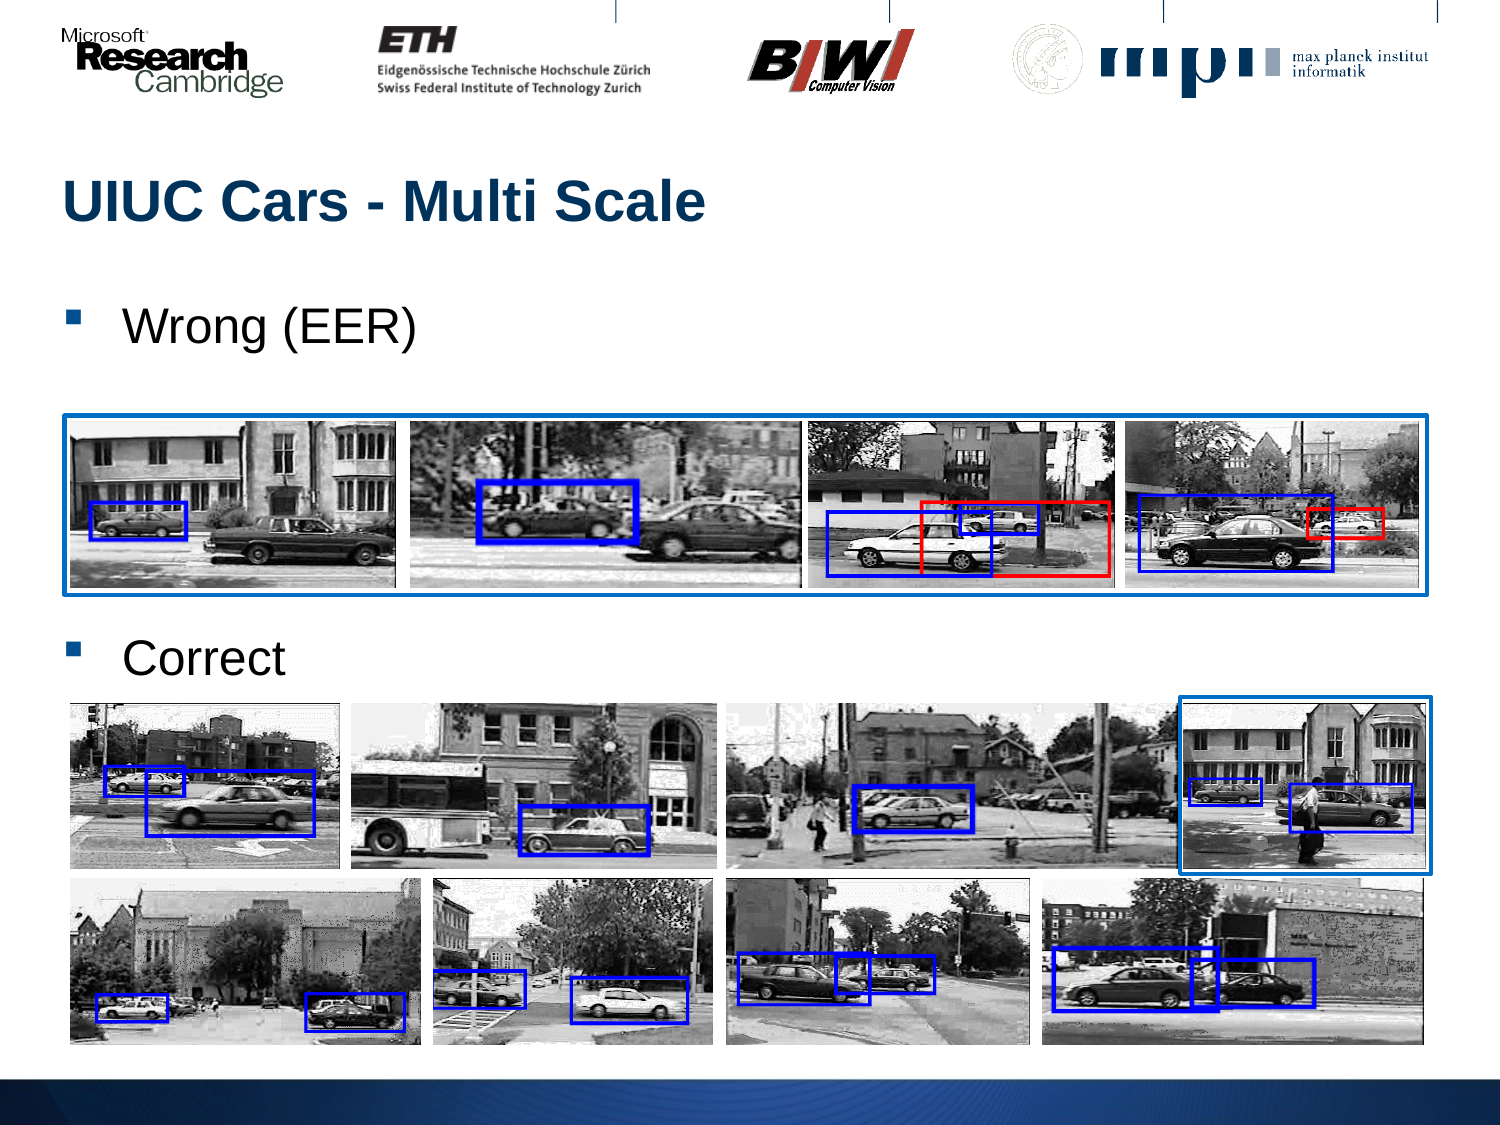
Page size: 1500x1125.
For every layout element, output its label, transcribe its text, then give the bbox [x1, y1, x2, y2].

picture [1124, 421, 1420, 588]
picture [378, 26, 650, 96]
picture [744, 26, 917, 95]
picture [62, 28, 283, 98]
picture [409, 421, 802, 588]
picture [726, 878, 1030, 1045]
picture [70, 878, 421, 1045]
picture [1183, 702, 1427, 869]
text_box [64, 415, 1428, 595]
picture [70, 702, 340, 869]
picture [0, 1078, 1500, 1125]
list Wrong (EER) Correct [62, 286, 1438, 1055]
picture [351, 702, 718, 869]
picture [433, 878, 713, 1045]
picture [1042, 878, 1424, 1045]
picture [726, 702, 1179, 869]
text_box [1180, 696, 1432, 709]
picture [70, 421, 396, 588]
title UIUC Cars - Multi Scale [62, 156, 1438, 284]
picture [808, 421, 1115, 588]
picture [1101, 48, 1428, 98]
picture [1012, 23, 1083, 94]
